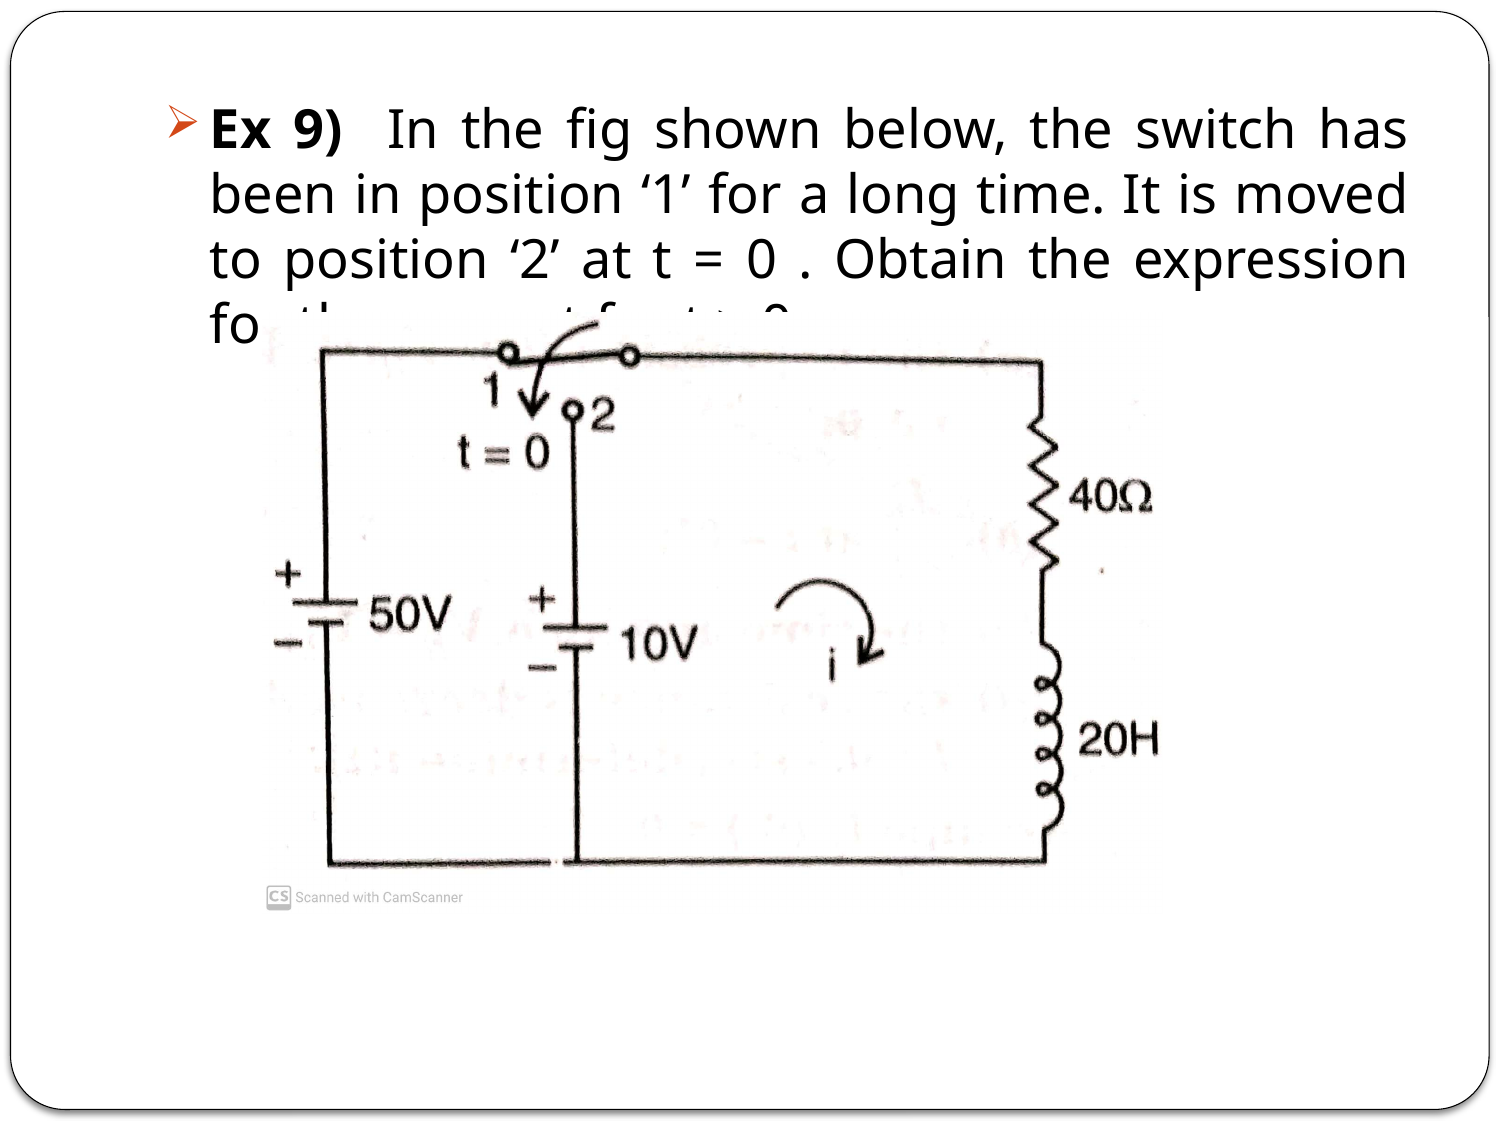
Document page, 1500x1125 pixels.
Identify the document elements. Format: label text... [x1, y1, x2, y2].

picture [262, 312, 1163, 915]
list Ex 9) In the fig shown below, the switch has been in position ‘1’ for a long time. It is moved to position ‘2’ at t = 0 . Obtain the expression for the current for t > 0. [150, 87, 1425, 988]
